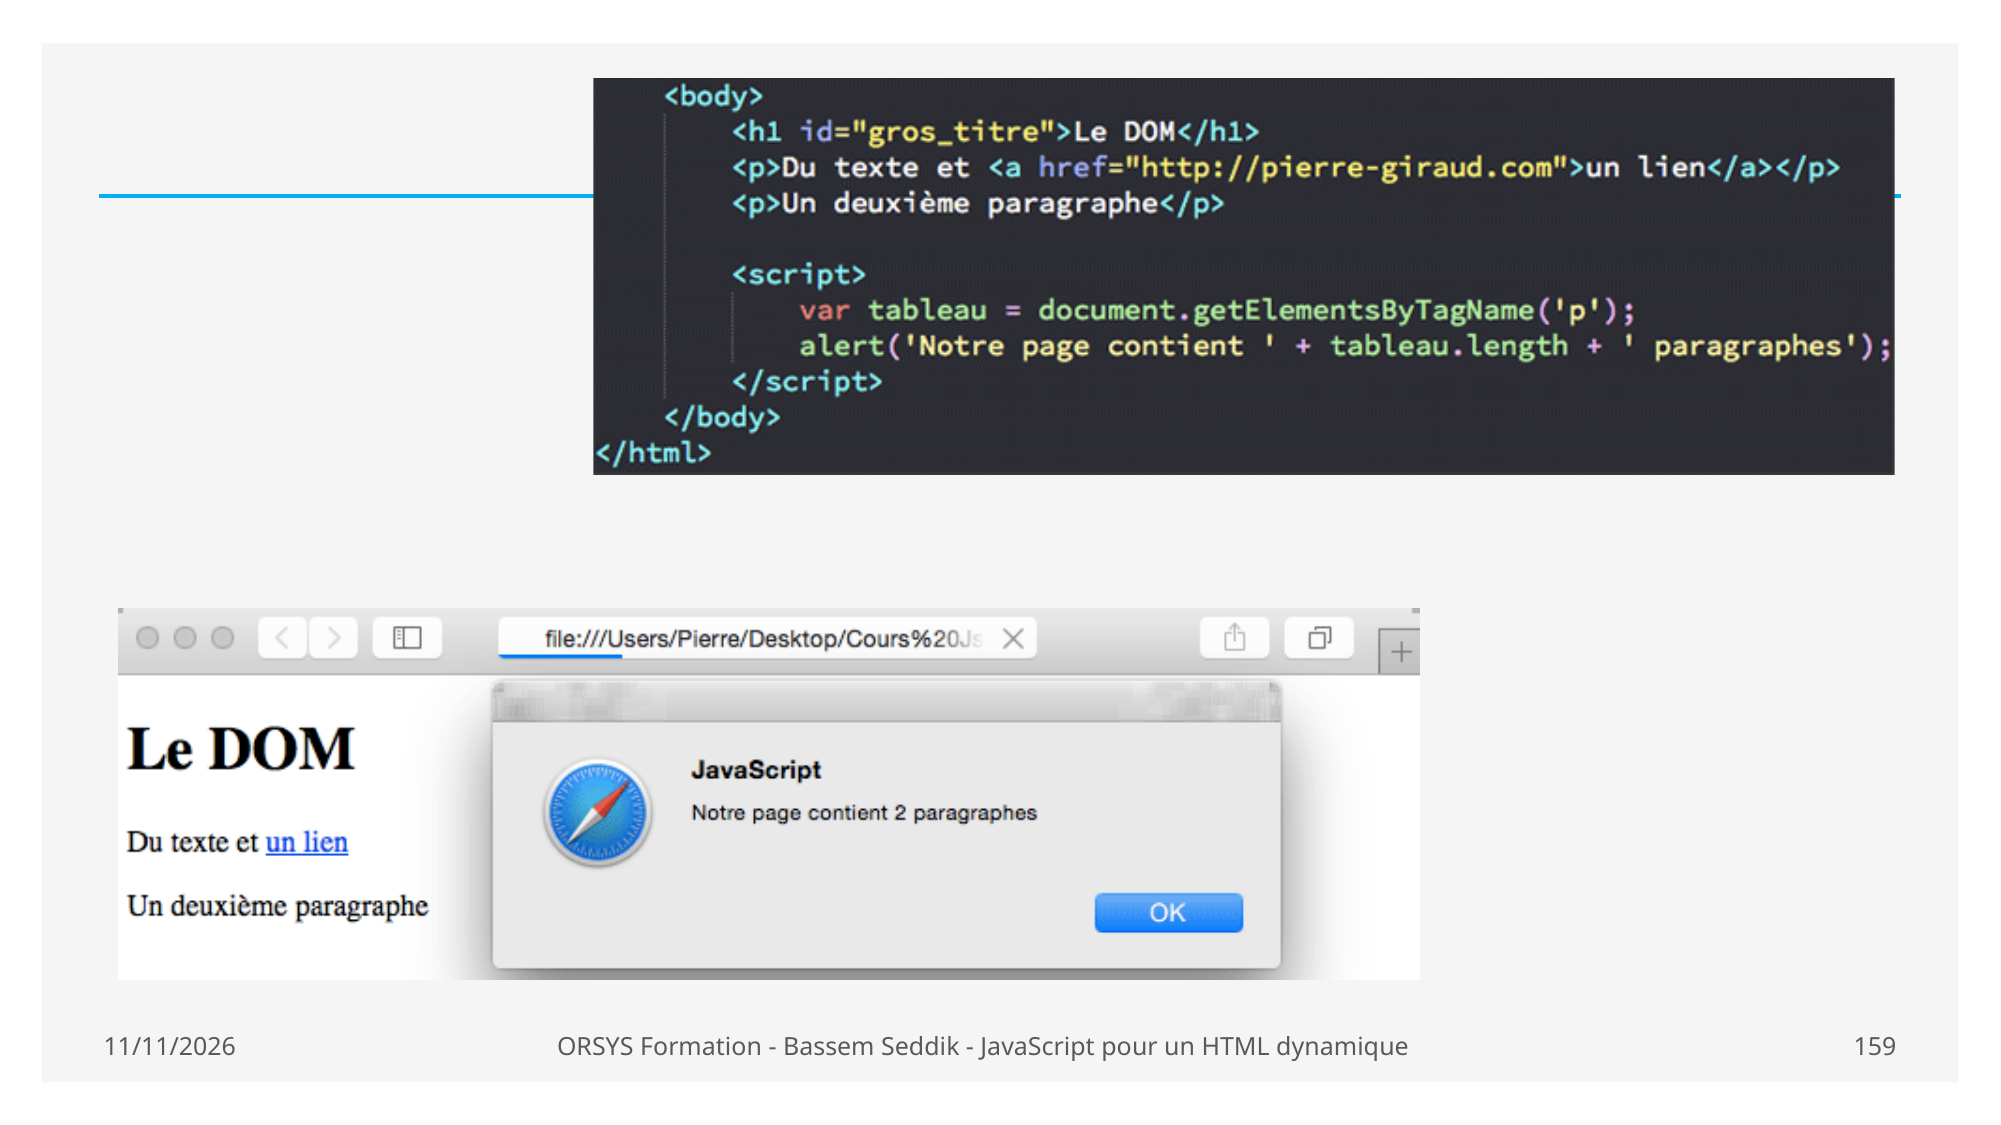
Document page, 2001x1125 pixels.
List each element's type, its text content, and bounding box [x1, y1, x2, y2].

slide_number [88, 1017, 340, 1078]
picture [118, 608, 1420, 980]
footer ORSYS Formation - Bassem Seddik - JavaScript pour un HTML dynamique [340, 1017, 1626, 1078]
slide_number 159 [1626, 1017, 1912, 1078]
picture [593, 78, 1895, 475]
